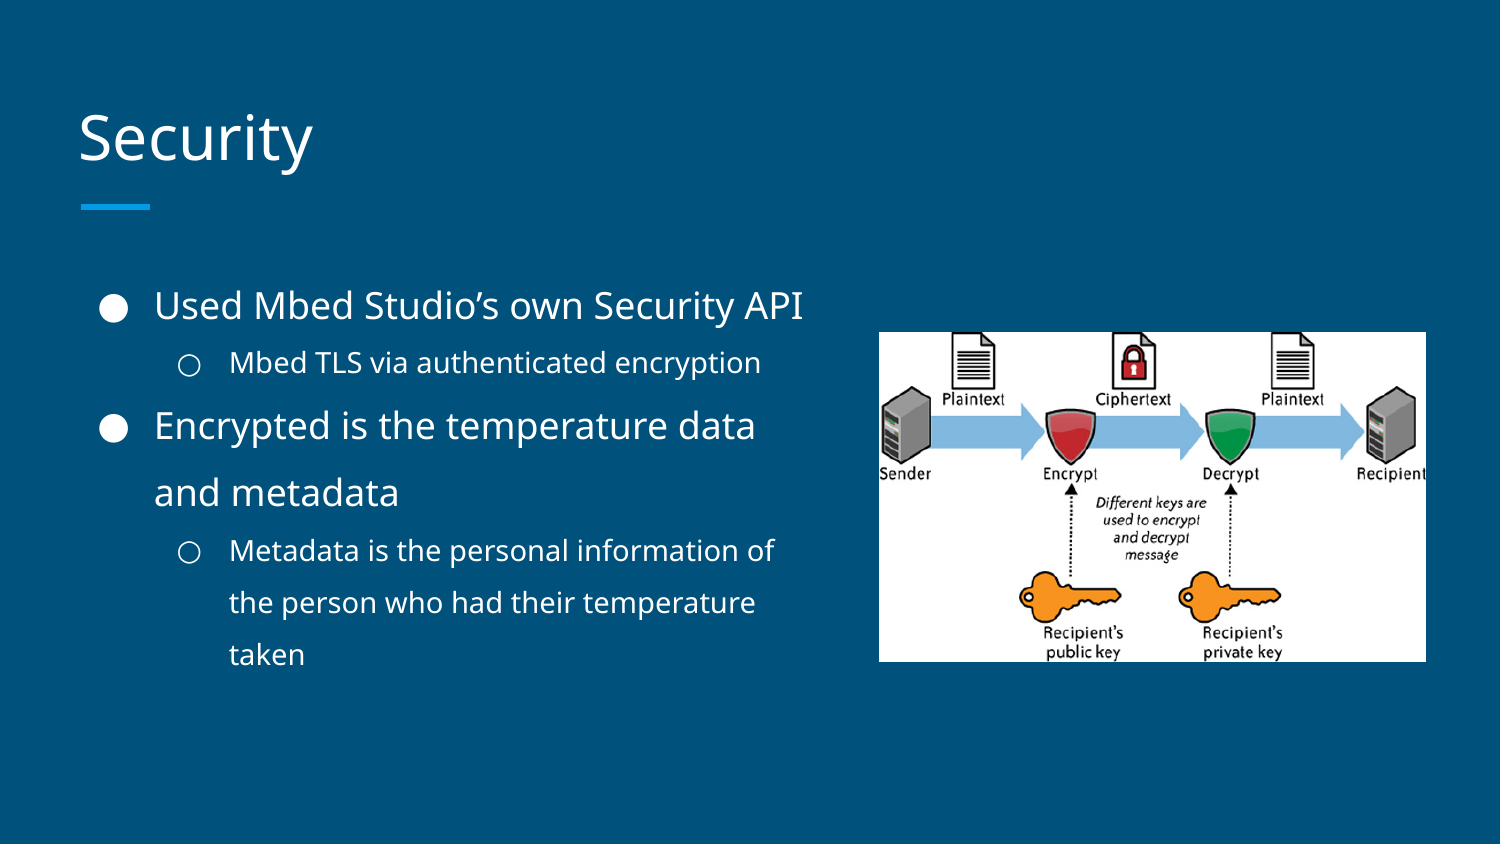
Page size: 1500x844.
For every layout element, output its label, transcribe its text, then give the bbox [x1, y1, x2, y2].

title Security [63, 75, 1437, 188]
picture [880, 333, 1425, 661]
list Used Mbed Studio’s own Security API Mbed TLS via authenticated encryption Encrypted is the temperature data and metadata Metadata is the personal information of the person who had their temperature taken [63, 244, 822, 750]
